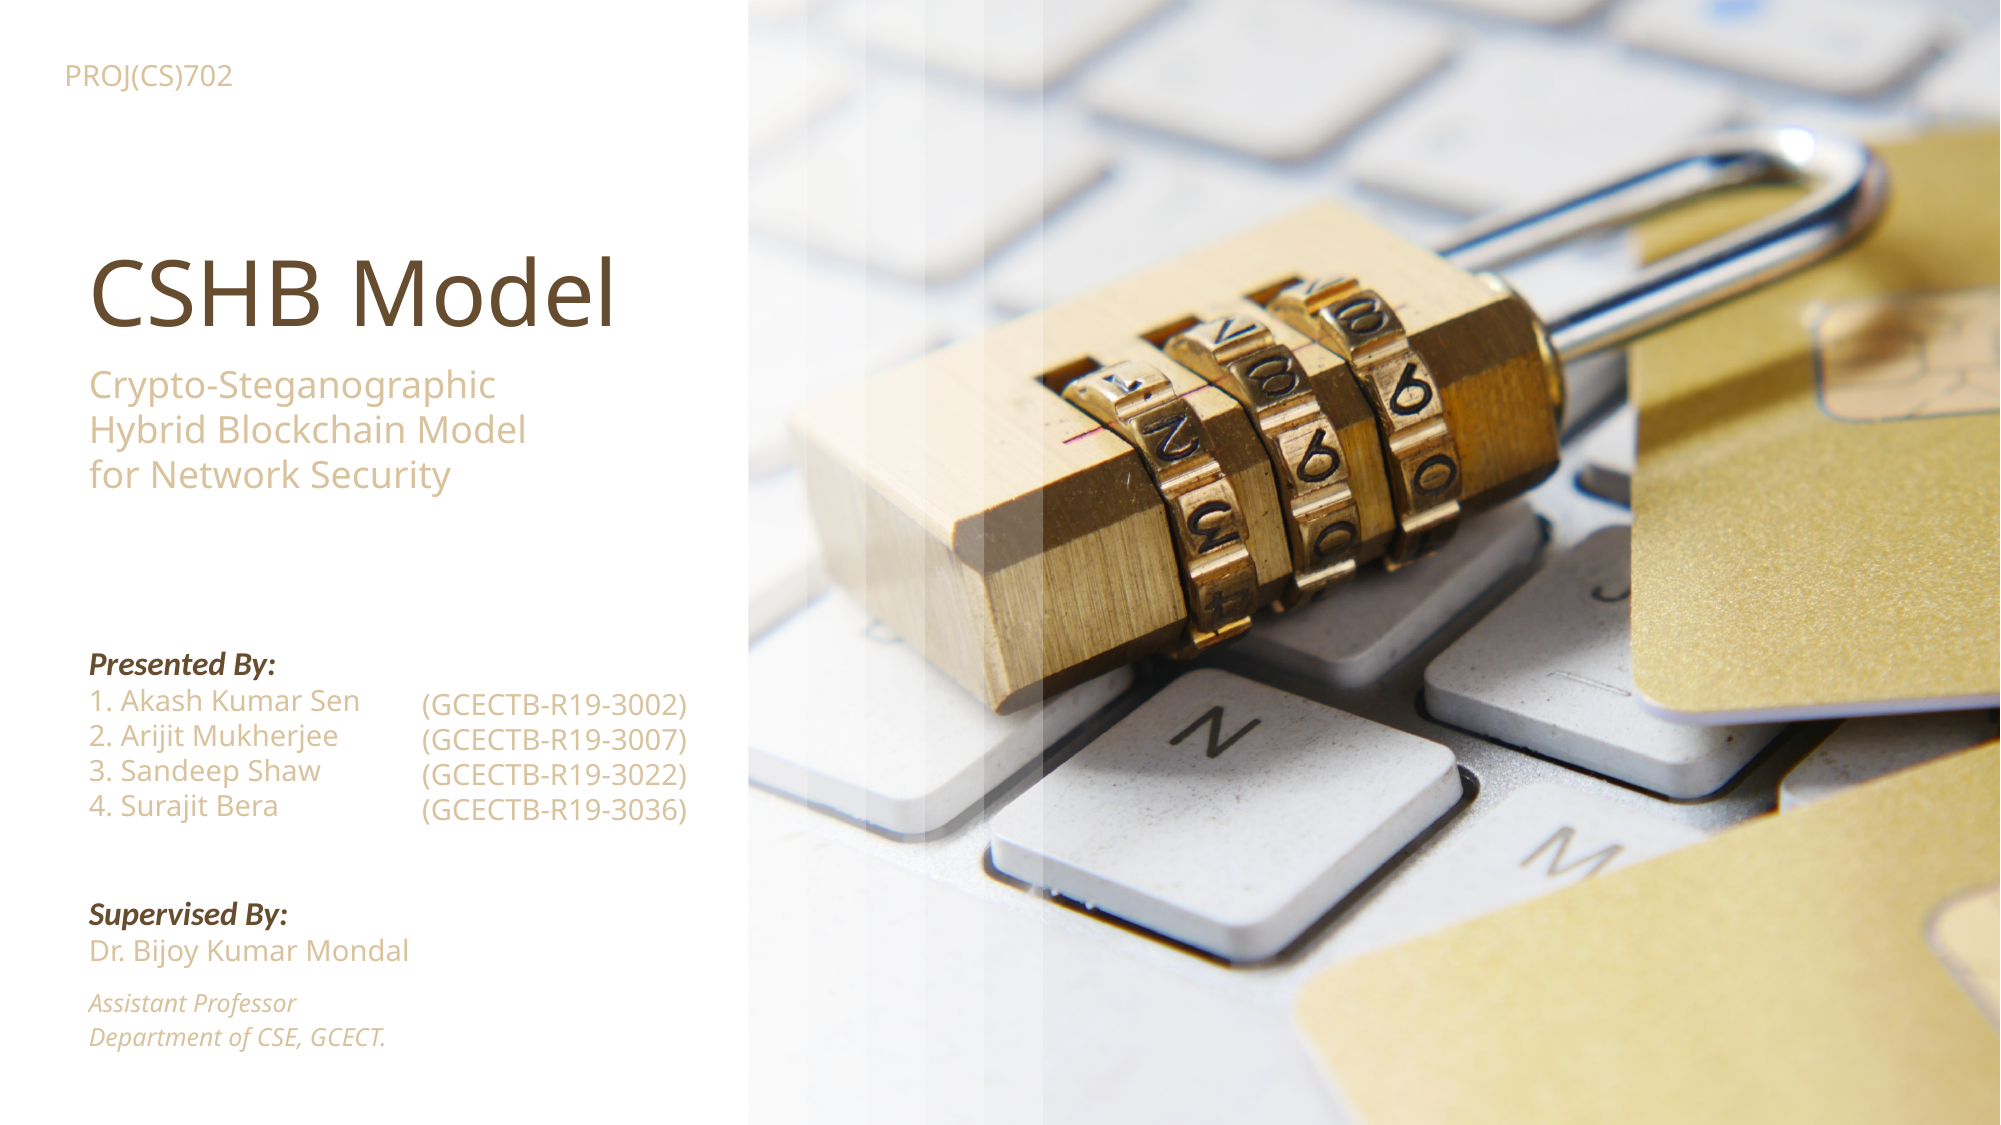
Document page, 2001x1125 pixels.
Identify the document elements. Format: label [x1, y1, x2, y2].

text_box [0, 0, 2000, 1125]
text_box [73, 634, 747, 836]
text_box [73, 226, 738, 505]
